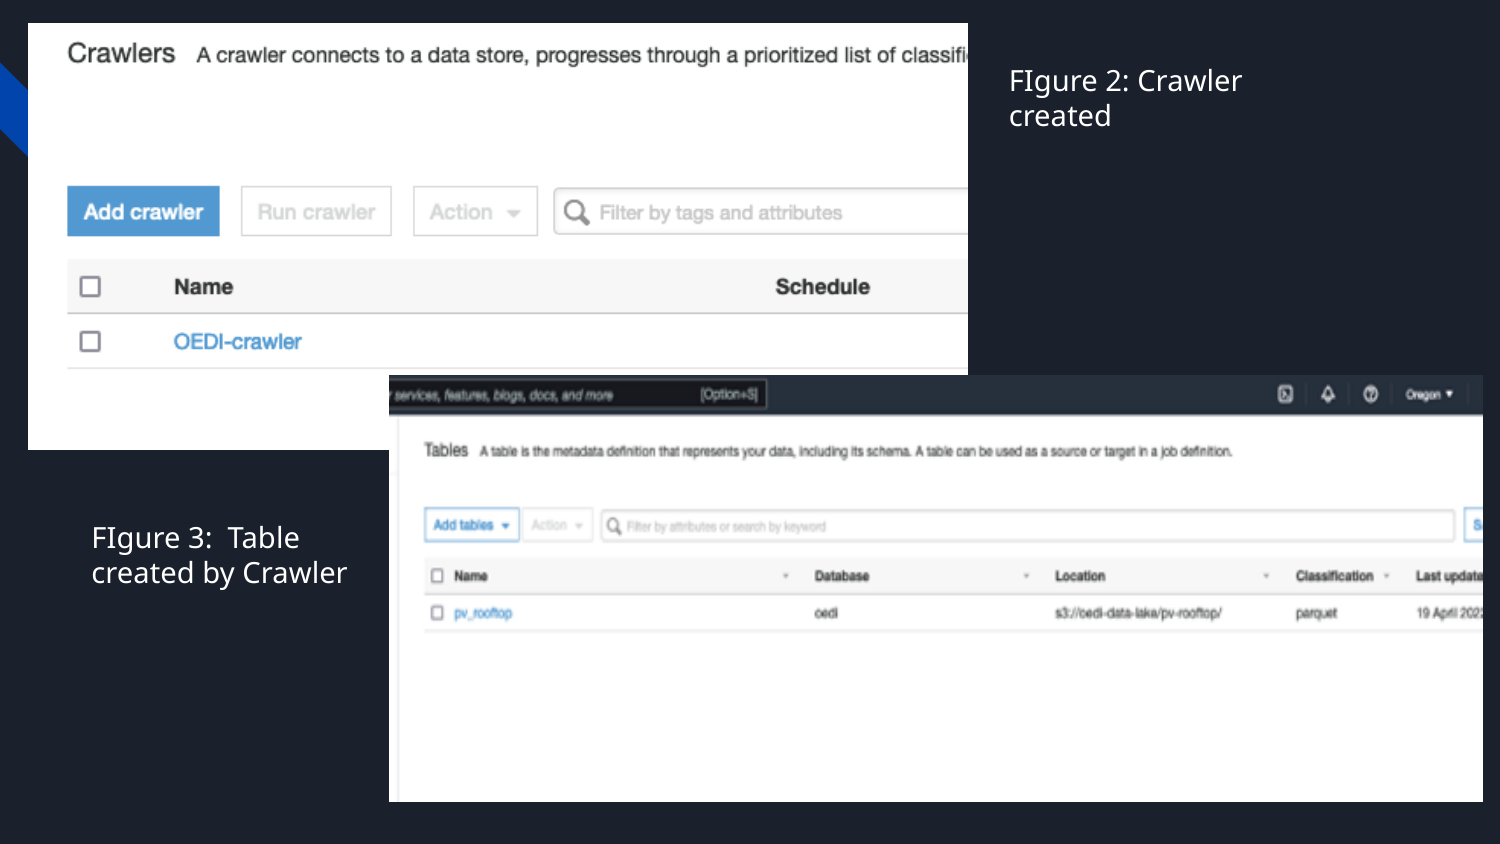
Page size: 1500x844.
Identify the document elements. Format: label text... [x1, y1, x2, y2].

text_box FIgure 2: Crawler created [993, 46, 1307, 147]
picture [27, 23, 1484, 803]
text_box FIgure 3: Table created by Crawler [76, 504, 383, 605]
